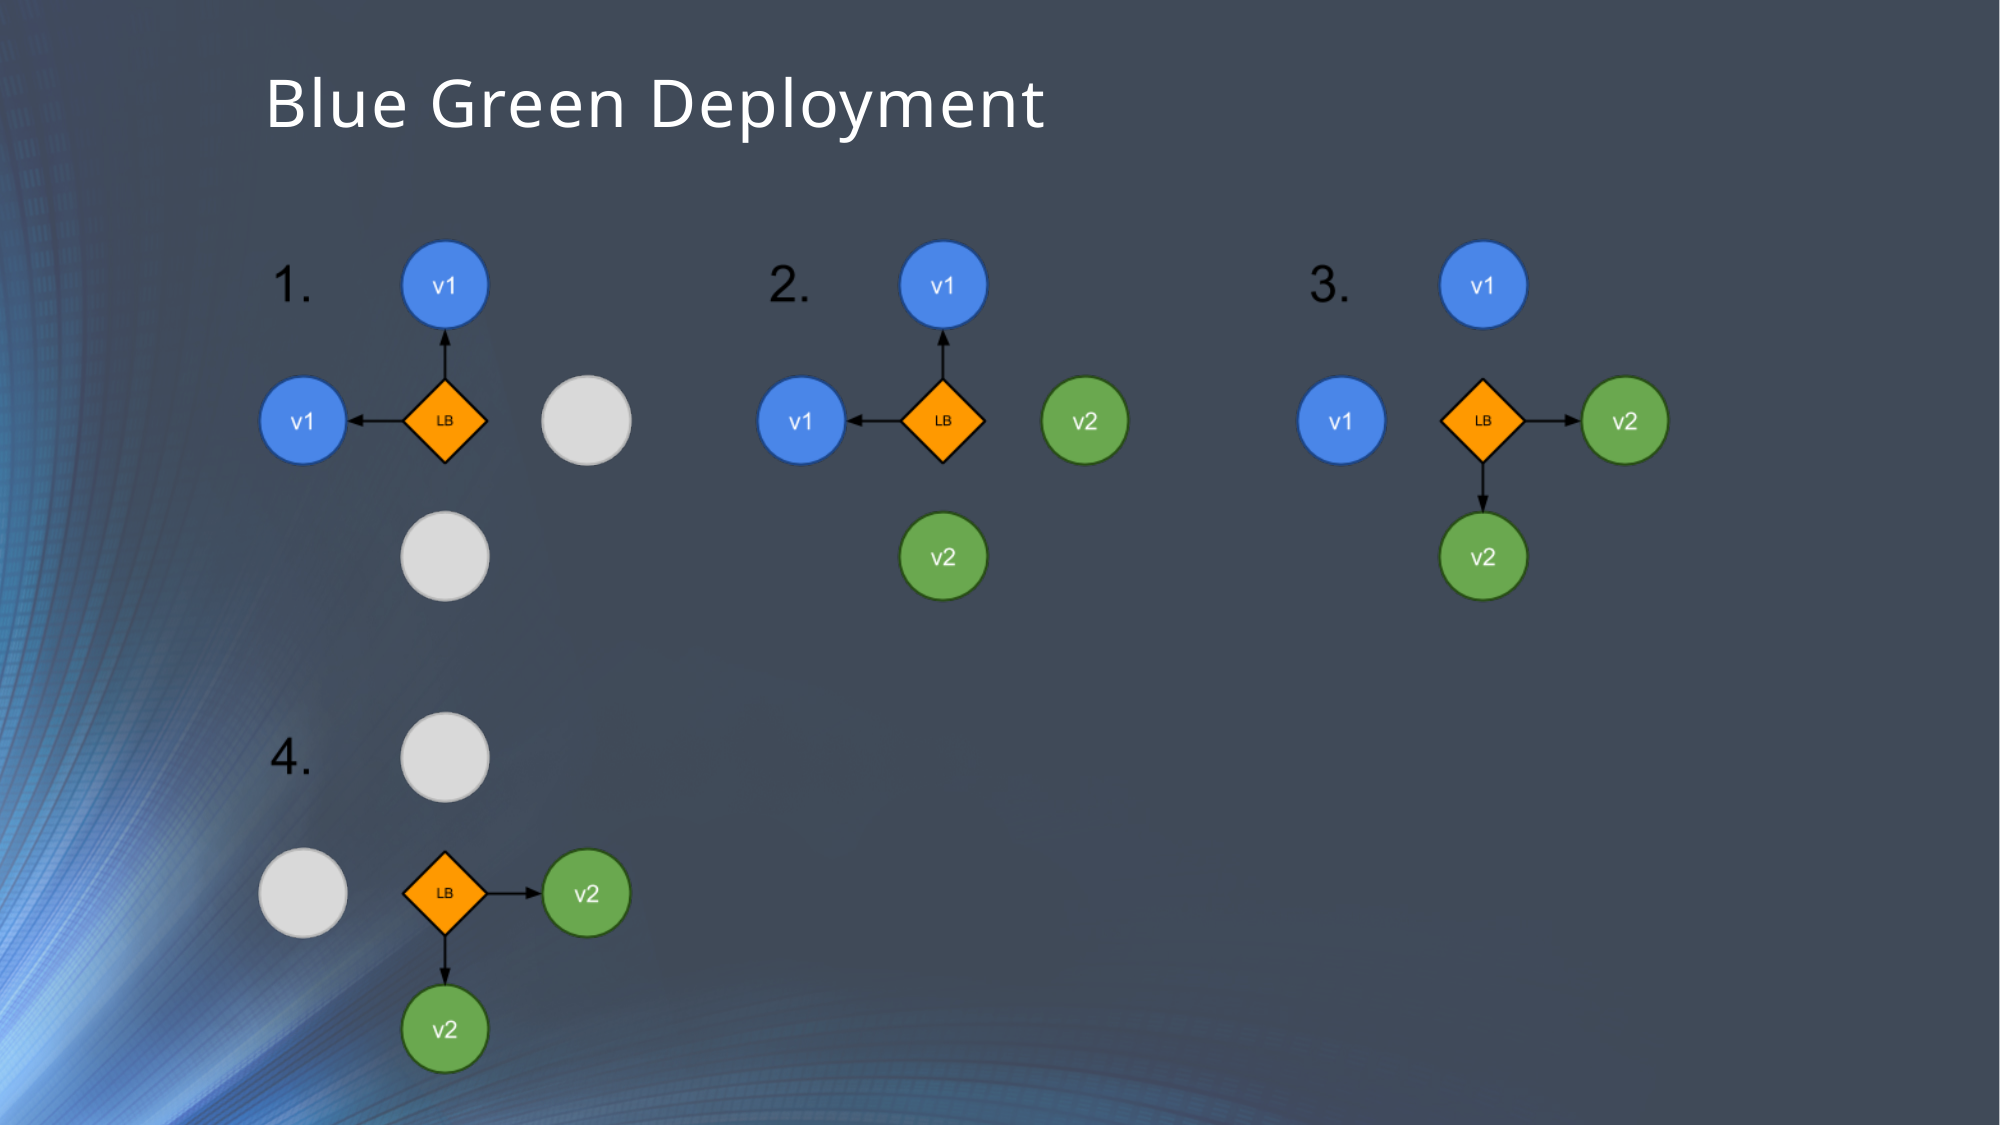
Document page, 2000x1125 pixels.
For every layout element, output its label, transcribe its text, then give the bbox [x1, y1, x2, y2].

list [190, 172, 1750, 1125]
title Graceful Shutdown [0, 0, 2000, 1125]
title Blue Green Deployment [249, 62, 1750, 149]
